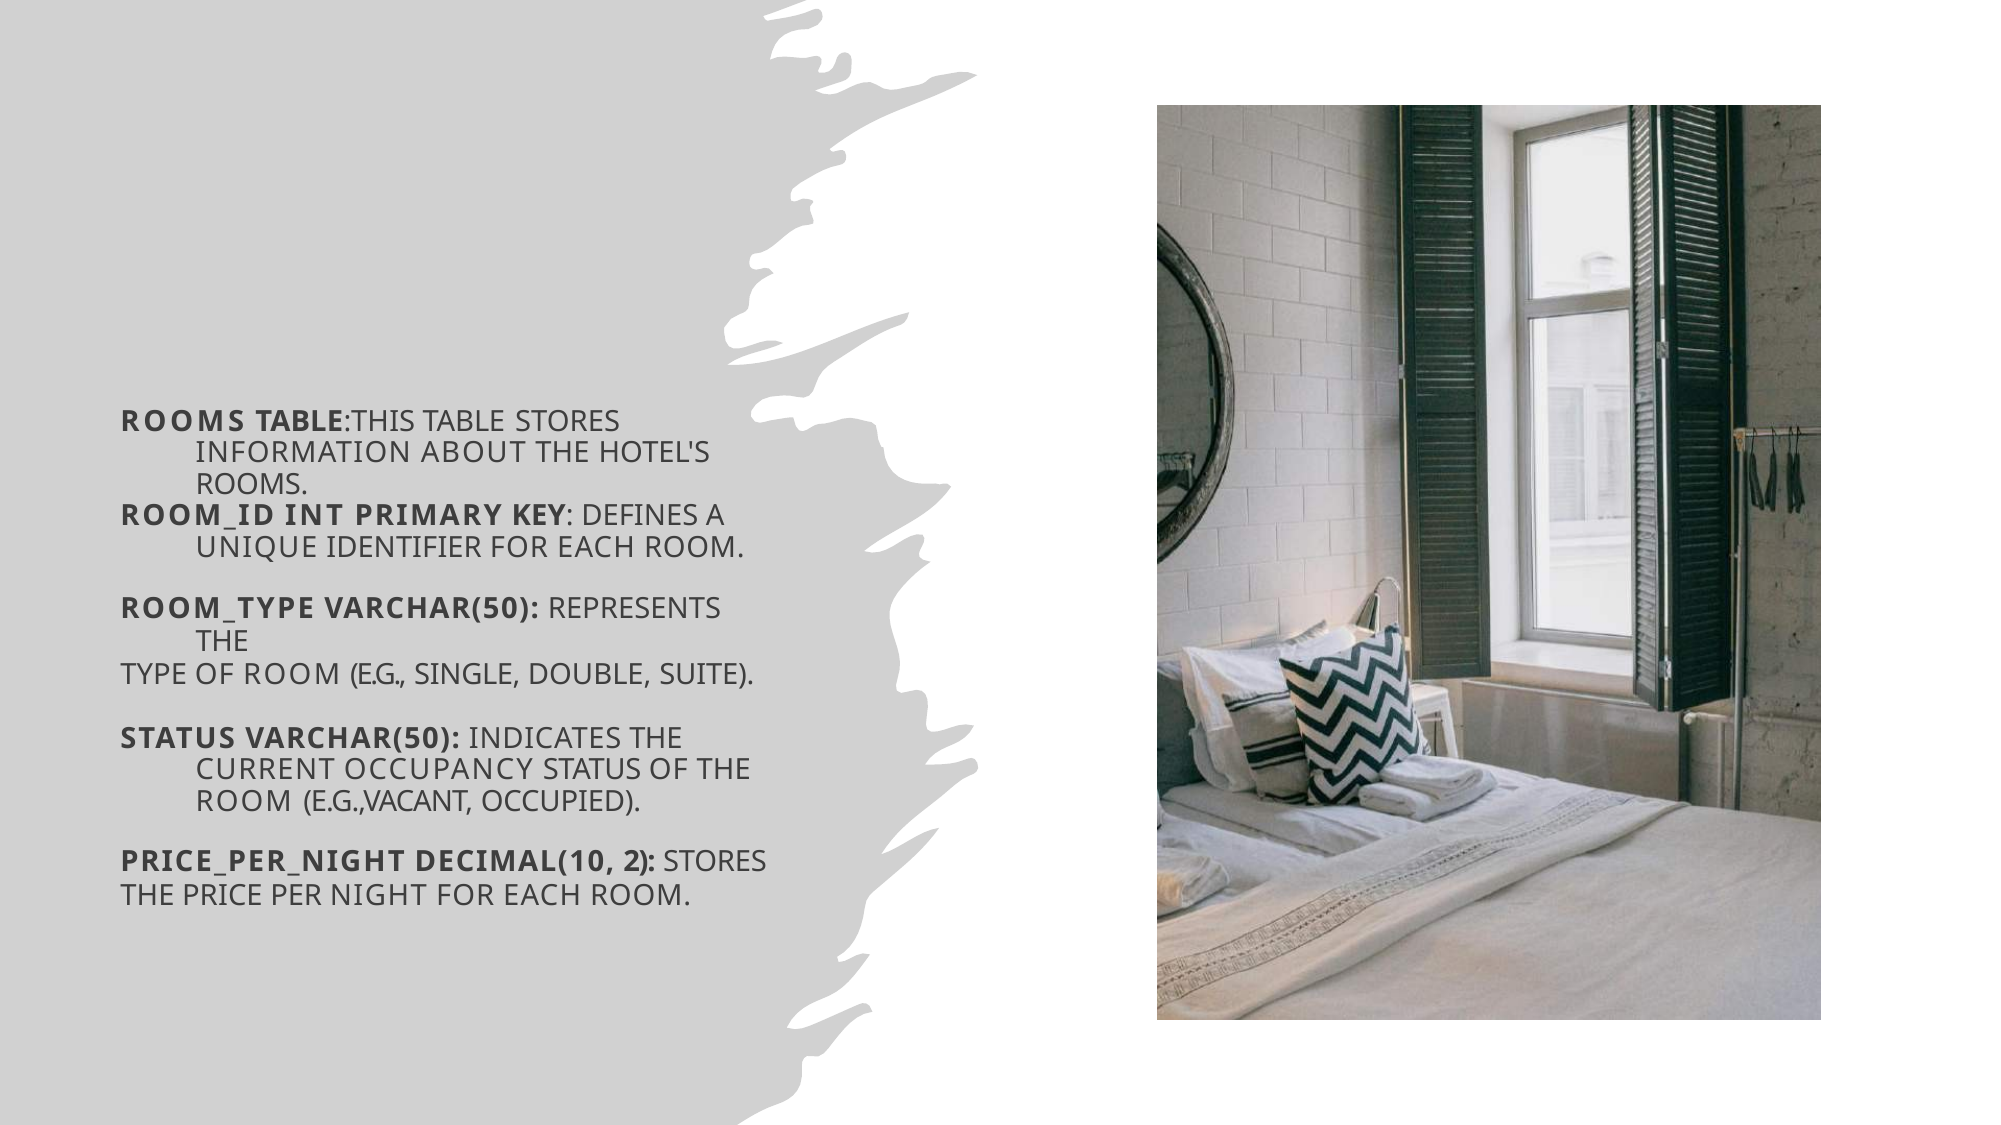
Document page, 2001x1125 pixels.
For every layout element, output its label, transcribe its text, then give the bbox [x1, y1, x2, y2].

text_box ROOMS TABLE:THIS TABLE STORES INFORMATION ABOUT THE HOTEL'S ROOMS. ROOM_ID INT PRIMARY KEY: DEFINES A UNIQUE IDENTIFIER FOR EACH ROOM. ROOM_TYPE VARCHAR(50): REPRESENTS THE TYPE OF ROOM (E.G., SINGLE, DOUBLE, SUITE). STATUS VARCHAR(50): INDICATES THE CURRENT OCCUPANCY STATUS OF THE ROOM (E.G.,VACANT, OCCUPIED). PRICE_PER_NIGHT DECIMAL(10, 2): STORES THE PRICE PER NIGHT FOR EACH ROOM. [118, 399, 829, 911]
text_box [0, 0, 979, 1125]
picture [1157, 105, 1821, 1020]
